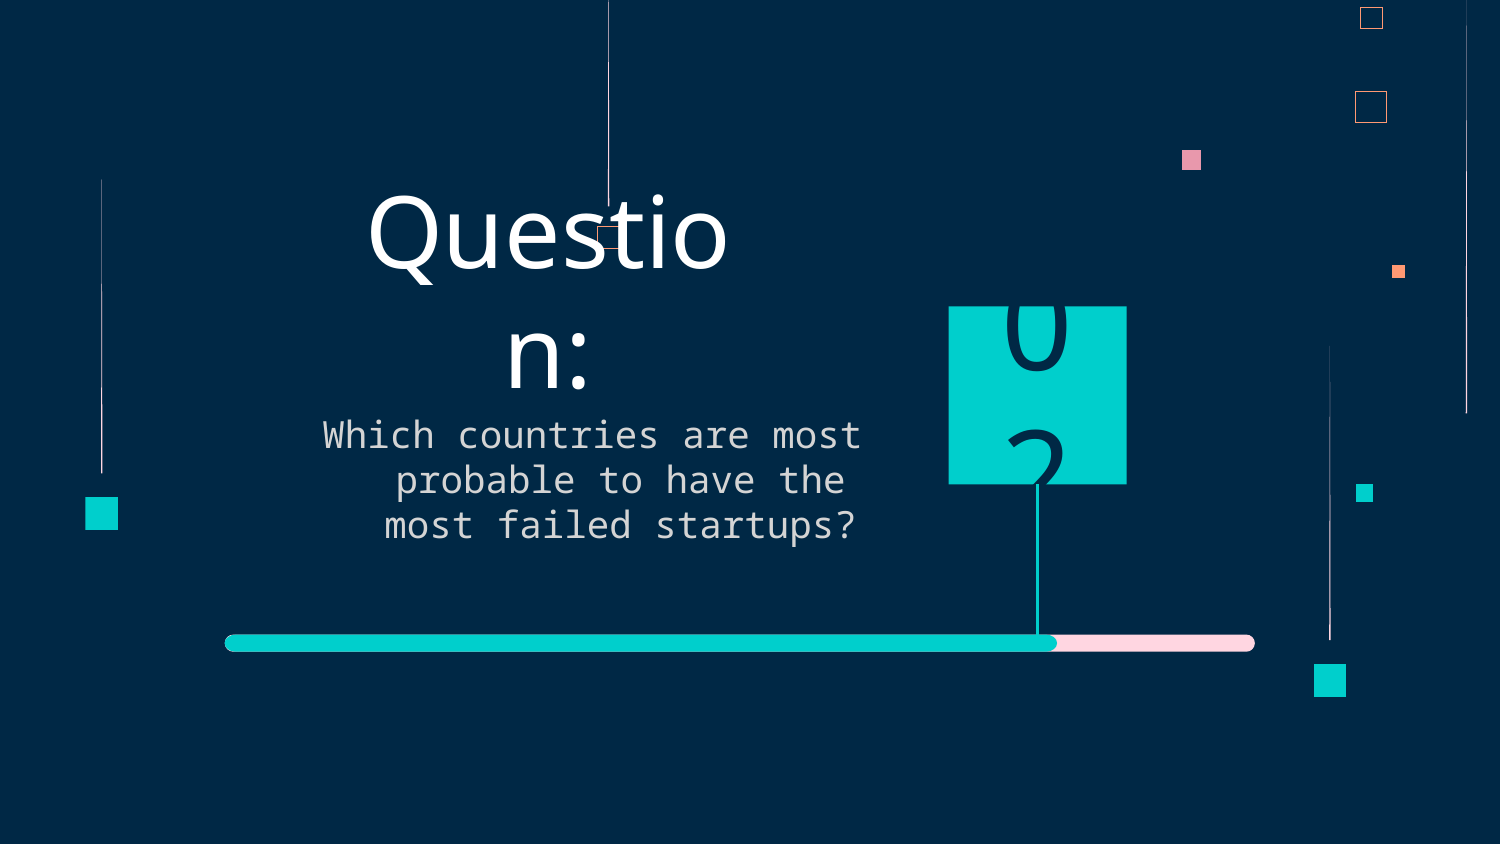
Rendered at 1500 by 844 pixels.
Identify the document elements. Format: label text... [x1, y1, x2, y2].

subtitle Which countries are most probable to have the most failed startups? [275, 396, 891, 568]
text_box [224, 634, 1058, 652]
text_box [1049, 634, 1255, 652]
title 02 [957, 348, 1119, 443]
title Question: [333, 285, 764, 396]
text_box [948, 306, 1127, 485]
